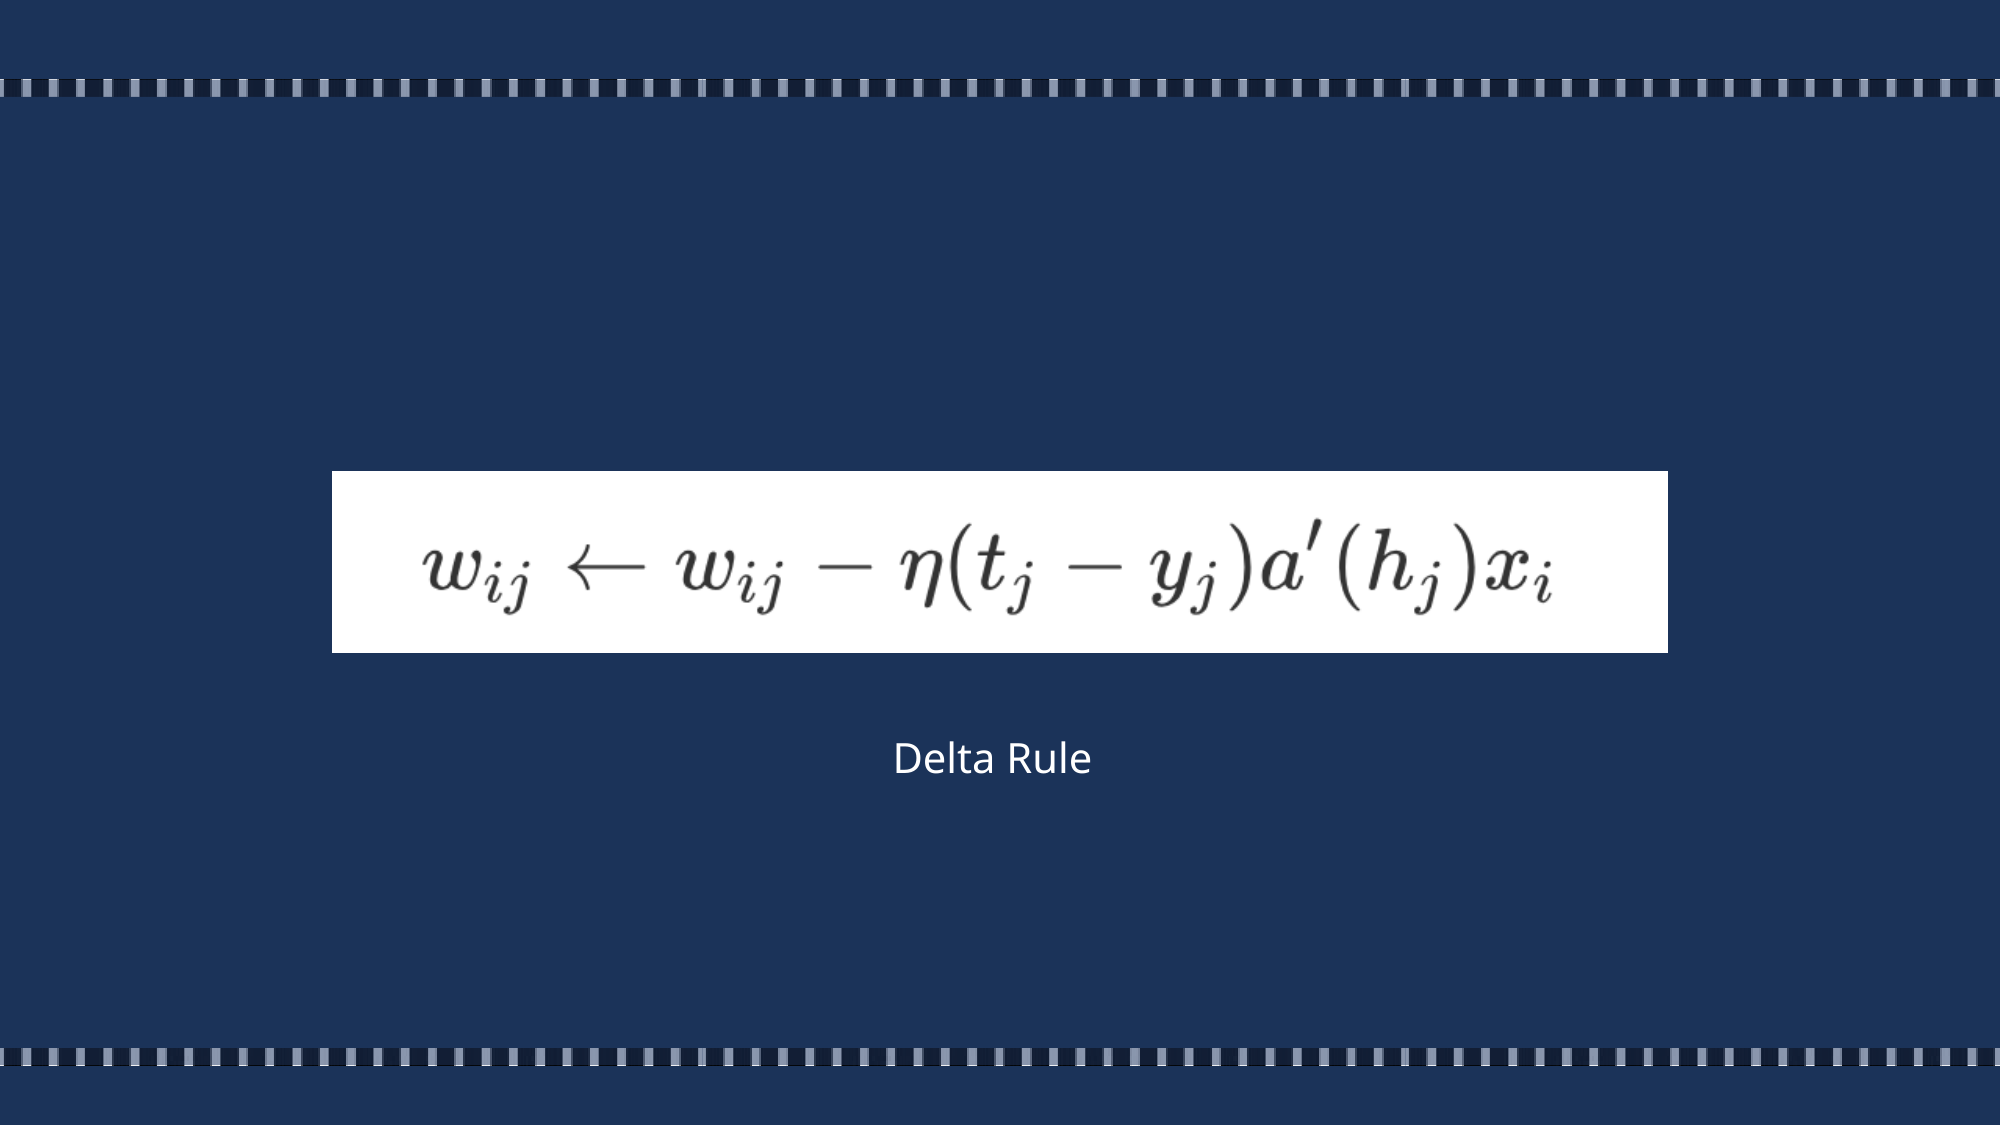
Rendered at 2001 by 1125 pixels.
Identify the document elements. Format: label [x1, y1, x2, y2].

picture [332, 471, 1668, 654]
text_box [0, 79, 2000, 1066]
